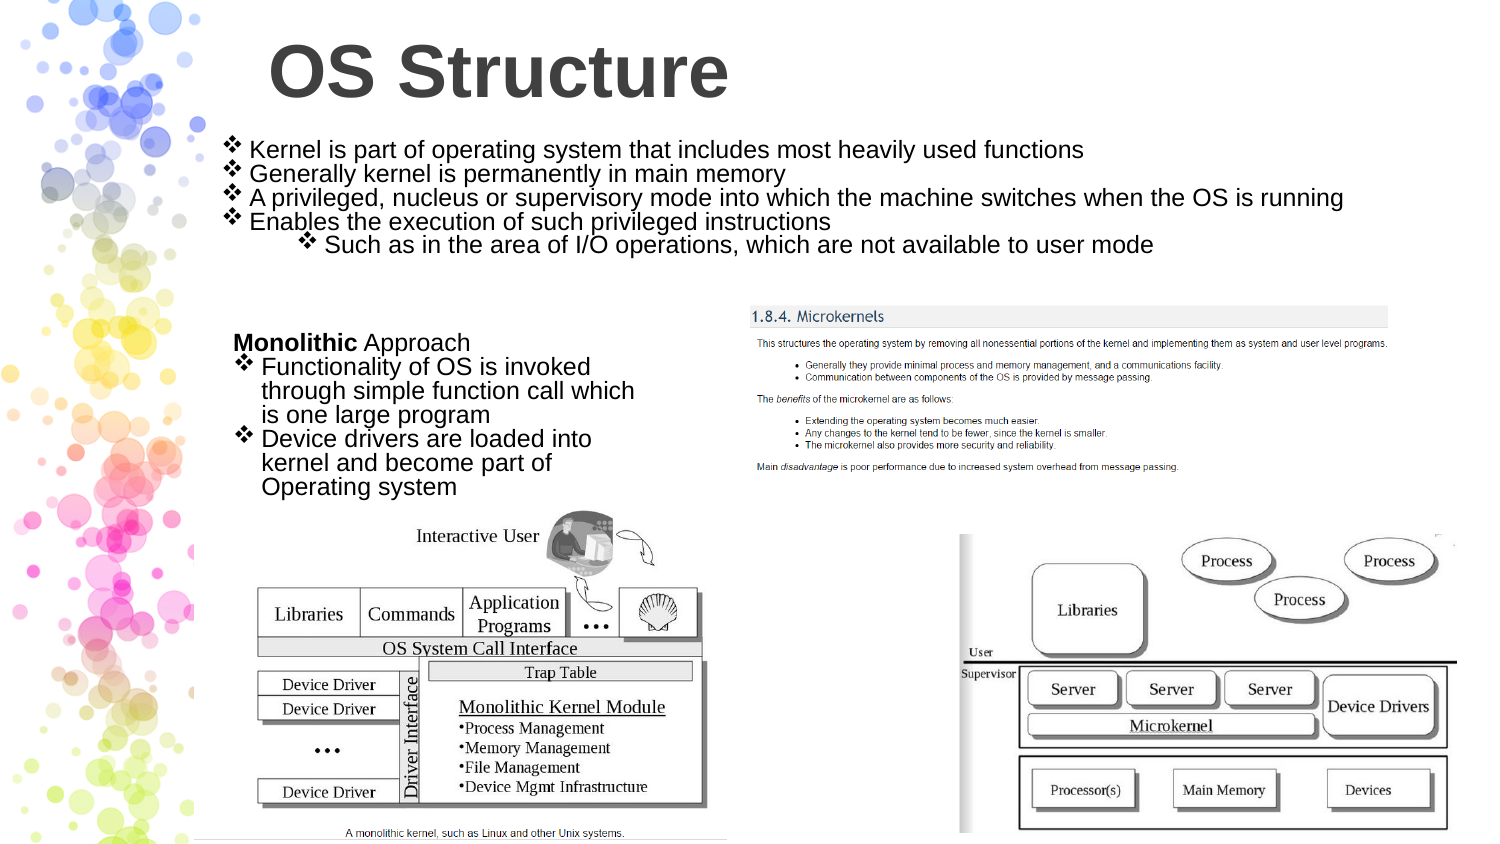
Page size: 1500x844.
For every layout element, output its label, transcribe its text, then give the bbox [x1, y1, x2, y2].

text_box Monolithic Approach Functionality of OS is invoked through simple function call which is one large program Device drivers are loaded into kernel and become part of Operating system [218, 325, 668, 508]
picture [0, 0, 1500, 844]
title OS Structure [253, 4, 1500, 132]
text_box Kernel is part of operating system that includes most heavily used functions Generally kernel is permanently in main memory A privileged, nucleus or supervisory mode into which the machine switches when the OS is running Enables the execution of such privileged instructions Such as in the area of I/O operations, which are not available to user mode [206, 131, 1435, 266]
